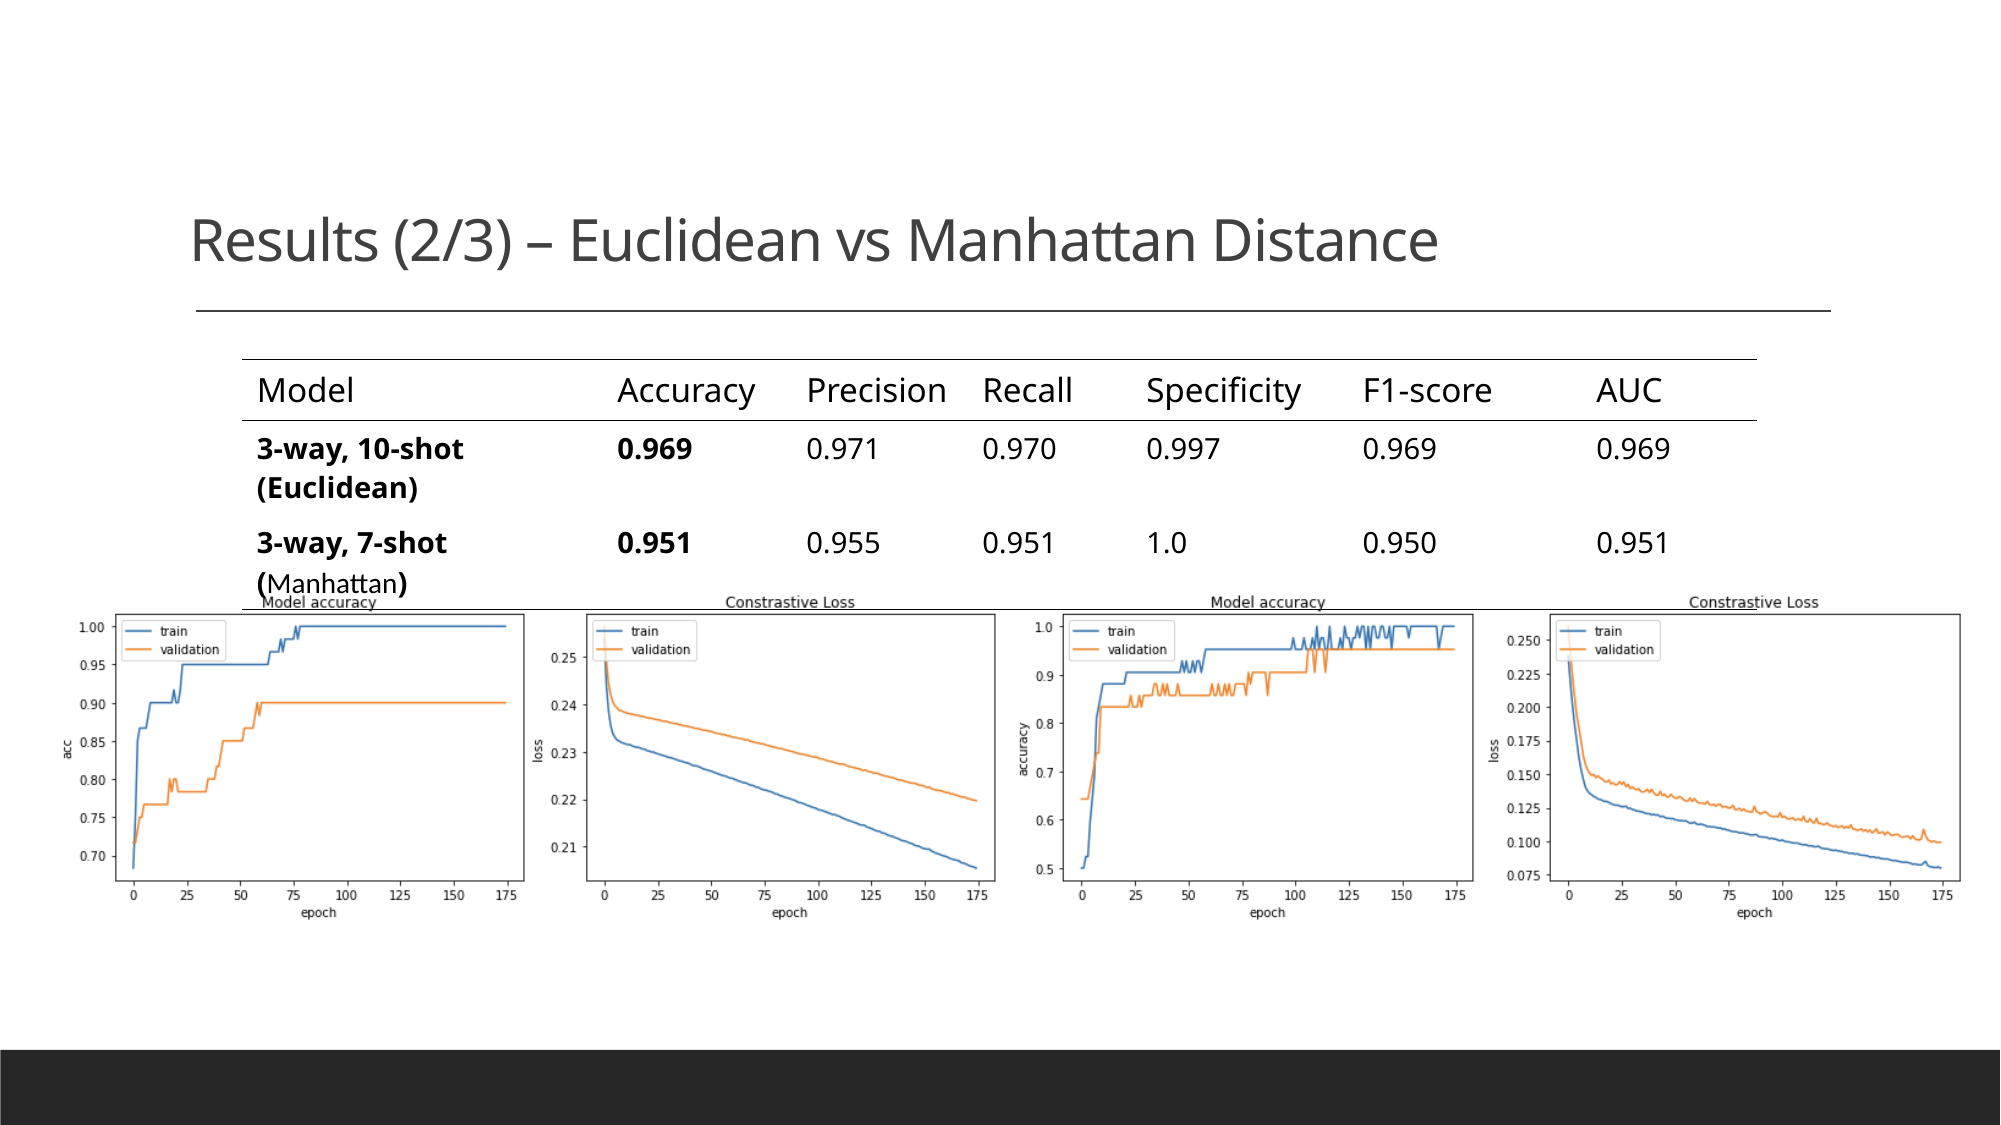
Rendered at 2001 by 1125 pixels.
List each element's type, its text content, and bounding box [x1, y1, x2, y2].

table_cell 0.955 [791, 515, 967, 587]
picture [1009, 587, 1967, 927]
text_box [975, 537, 1025, 588]
table_header AUC [1581, 360, 1757, 420]
title Results (2/3) – Euclidean vs Manhattan Distance [174, 162, 1825, 282]
picture [53, 587, 1003, 927]
table_cell 0.969 [603, 421, 791, 515]
table_header Specificity [1131, 360, 1348, 420]
table_cell 0.951 [967, 515, 1131, 587]
table_header F1-score [1348, 360, 1581, 420]
table_cell 0.970 [967, 421, 1131, 515]
table_header Model [242, 360, 603, 420]
table_header Recall [967, 360, 1131, 420]
table_header Accuracy [603, 360, 791, 420]
table_cell 0.951 [1003, 588, 1009, 609]
table_cell 0.951 [603, 515, 791, 587]
table_header Precision [791, 360, 967, 420]
table_cell 0.971 [791, 421, 967, 515]
table_cell 0.997 [1131, 421, 1348, 515]
table_cell 0.951 [1581, 515, 1757, 587]
table_cell 0.969 [1348, 421, 1581, 515]
table_cell 0.969 [1581, 421, 1757, 515]
table_cell 3-way, 7-shot (Manhattan) [242, 515, 603, 587]
table_cell 3-way, 10-shot (Euclidean) [242, 421, 603, 515]
table_cell 1.0 [1131, 515, 1348, 587]
table_cell 0.950 [1348, 515, 1581, 587]
